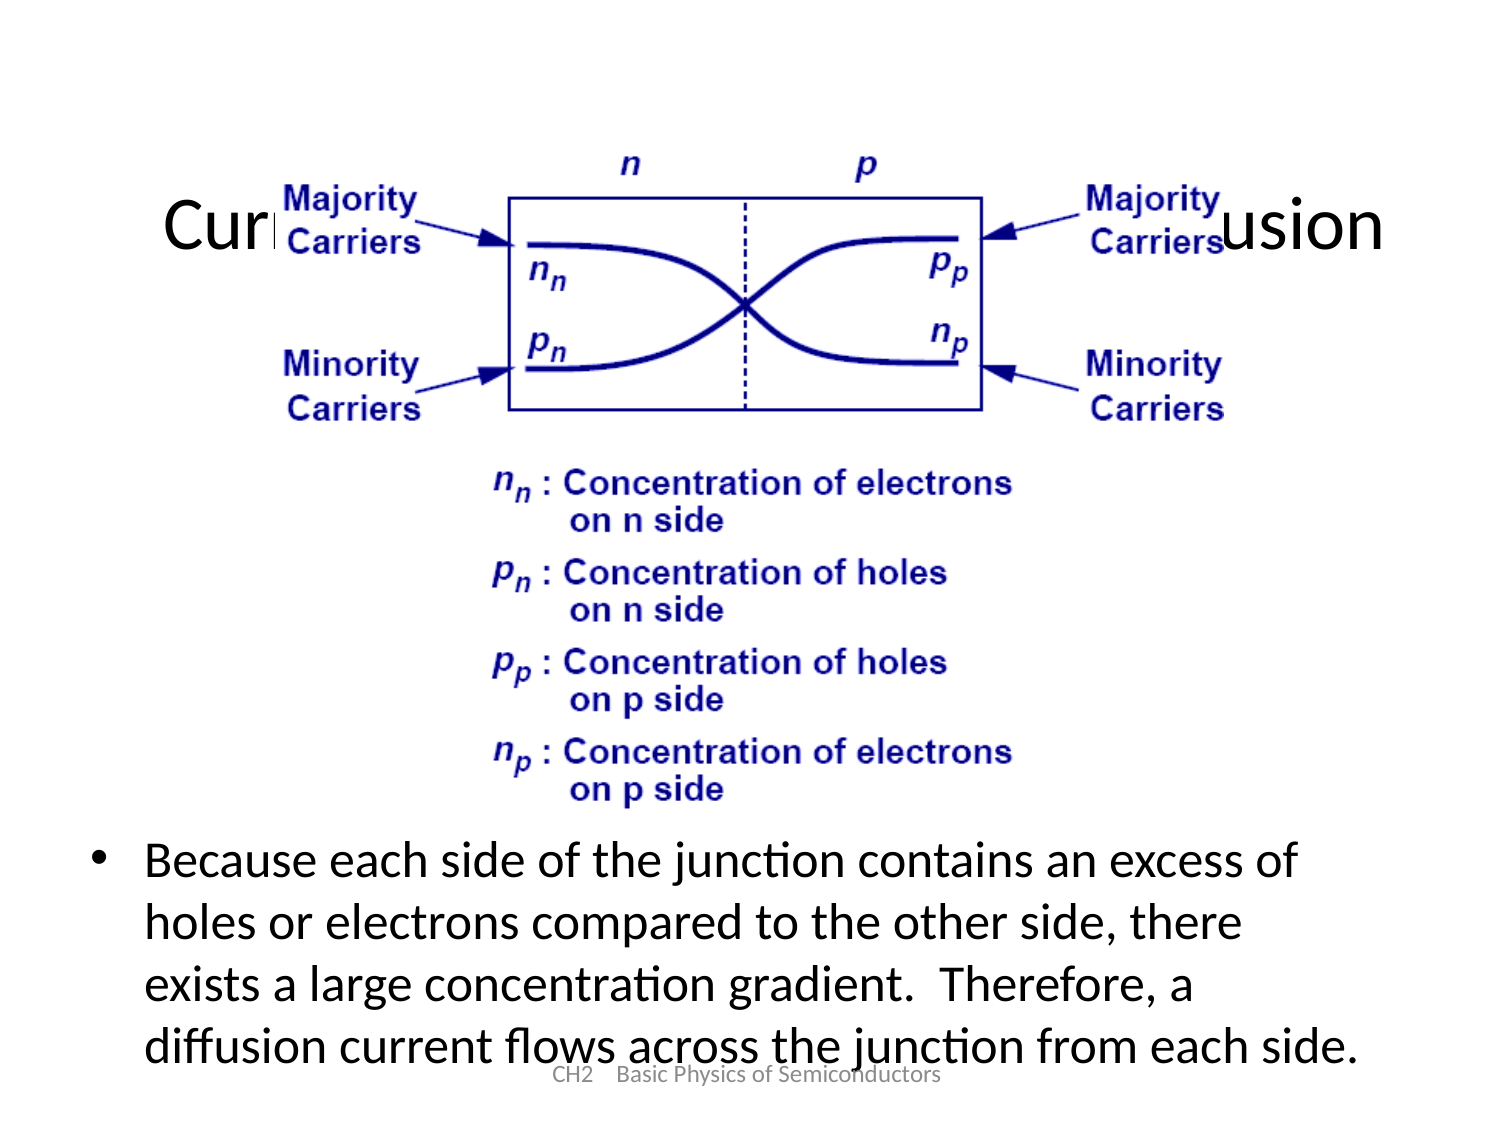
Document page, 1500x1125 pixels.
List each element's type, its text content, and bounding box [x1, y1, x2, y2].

slide_number 50 [1074, 1042, 1425, 1103]
list Because each side of the junction contains an excess of holes or electrons compared to the other side, there exists a large concentration gradient. Therefore, a diffusion current flows across the junction from each side. [75, 817, 1388, 1125]
footer CH2 Basic Physics of Semiconductors [512, 1042, 988, 1103]
title Current Flow Across Junction: Diffusion [125, 125, 1425, 313]
picture [274, 149, 1224, 818]
